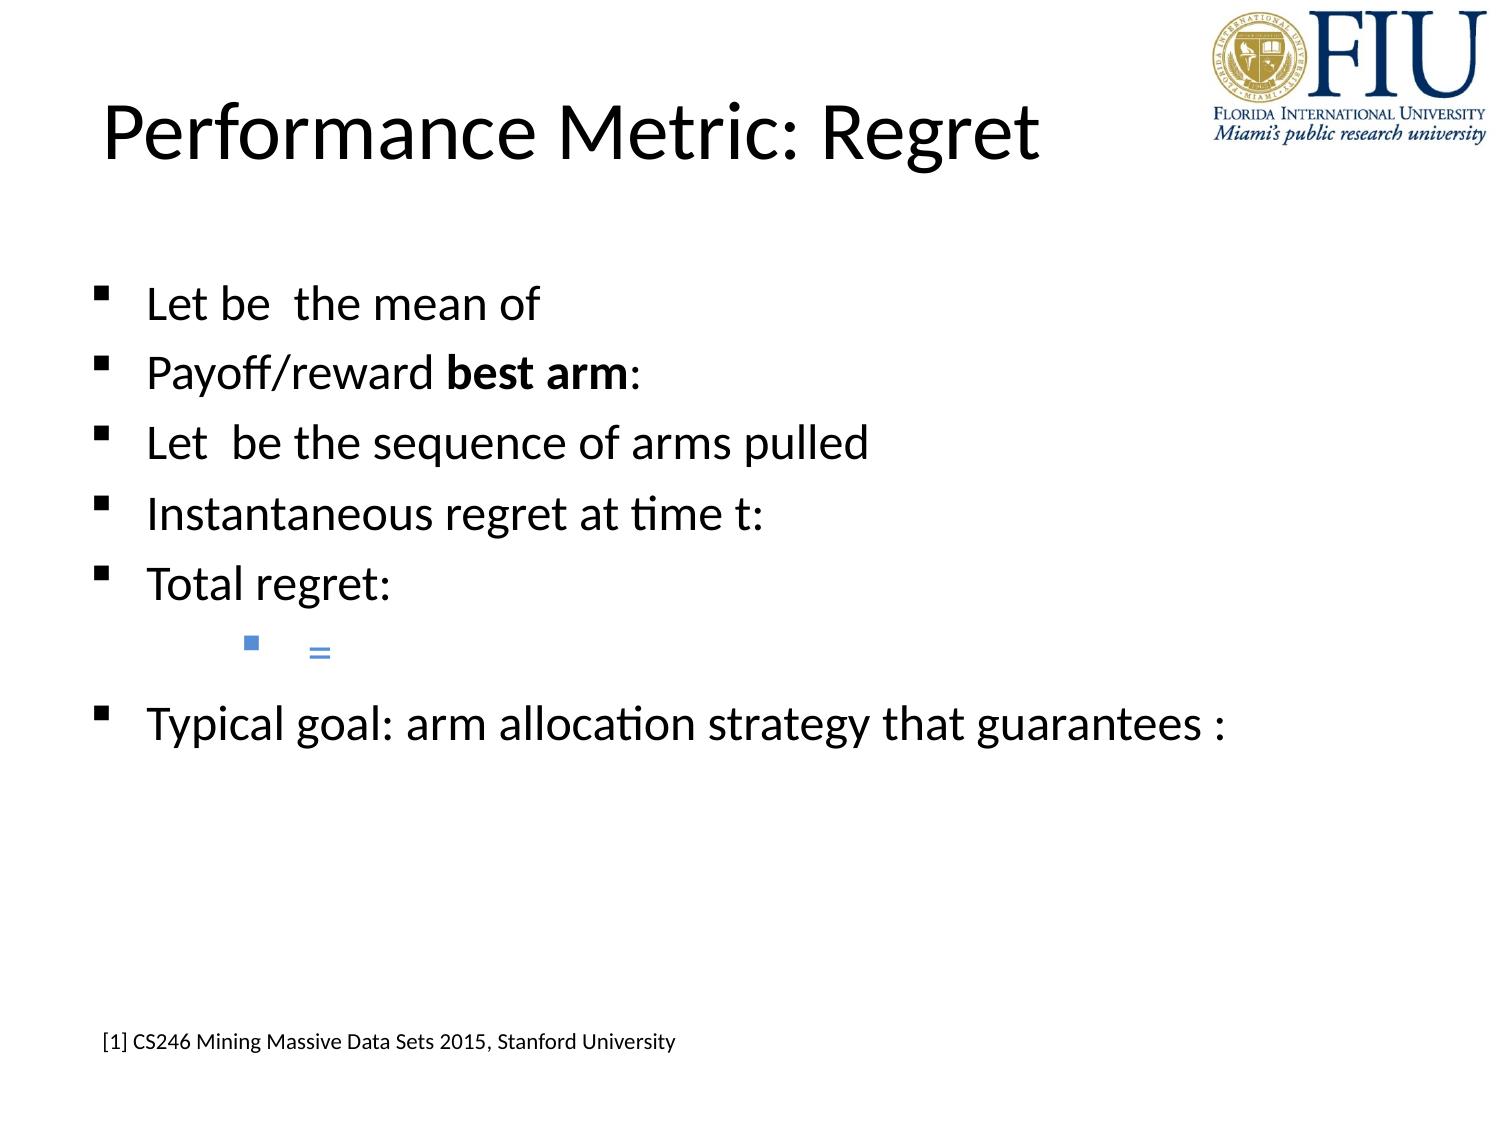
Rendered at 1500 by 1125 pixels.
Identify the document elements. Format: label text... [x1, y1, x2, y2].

picture [1200, 0, 1500, 150]
text_box [1] CS246 Mining Massive Data Sets 2015, Stanford University [87, 1019, 1075, 1062]
title Performance Metric: Regret [87, 32, 1225, 220]
